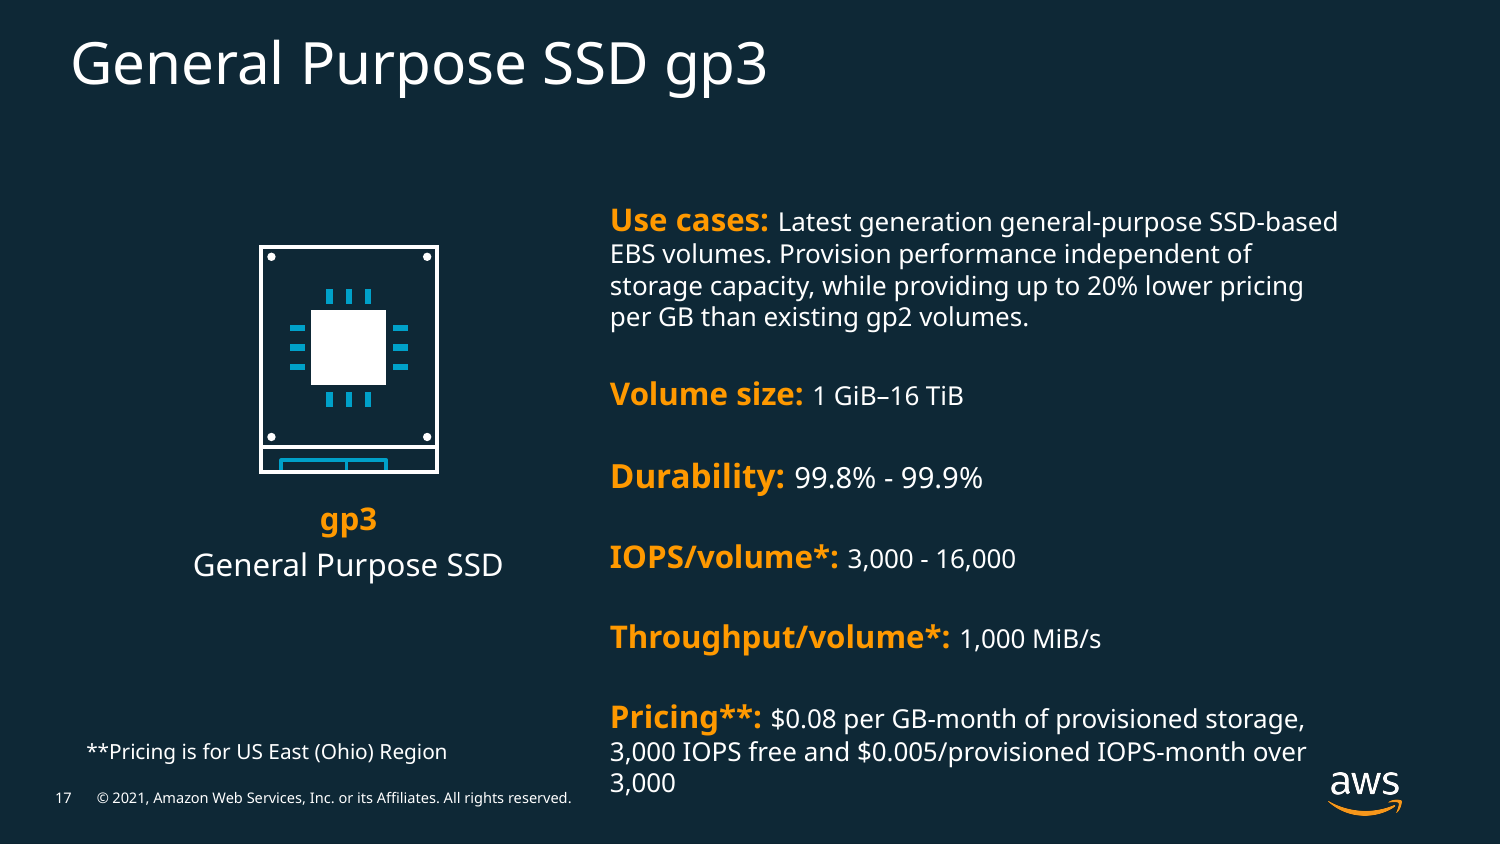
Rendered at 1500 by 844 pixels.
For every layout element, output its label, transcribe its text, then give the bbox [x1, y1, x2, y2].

picture [1328, 772, 1402, 816]
list Use cases: Latest generation general-purpose SSD-based EBS volumes. Provision performance independent of storage capacity, while providing up to 20% lower pricing per GB than existing gp2 volumes. Volume size: 1 GiB–16 TiB Durability: 99.8% - 99.9% IOPS/volume*: 3,000 - 16,000 Throughput/volume*: 1,000 MiB/s Pricing**: $0.08 per GB-month of provisioned storage, 3,000 IOPS free and $0.005/provisioned IOPS-month over 3,000 [595, 192, 1357, 806]
text_box **Pricing is for US East (Ohio) Region [76, 734, 999, 775]
title General Purpose SSD gp3 [55, 18, 1430, 121]
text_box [177, 246, 520, 584]
